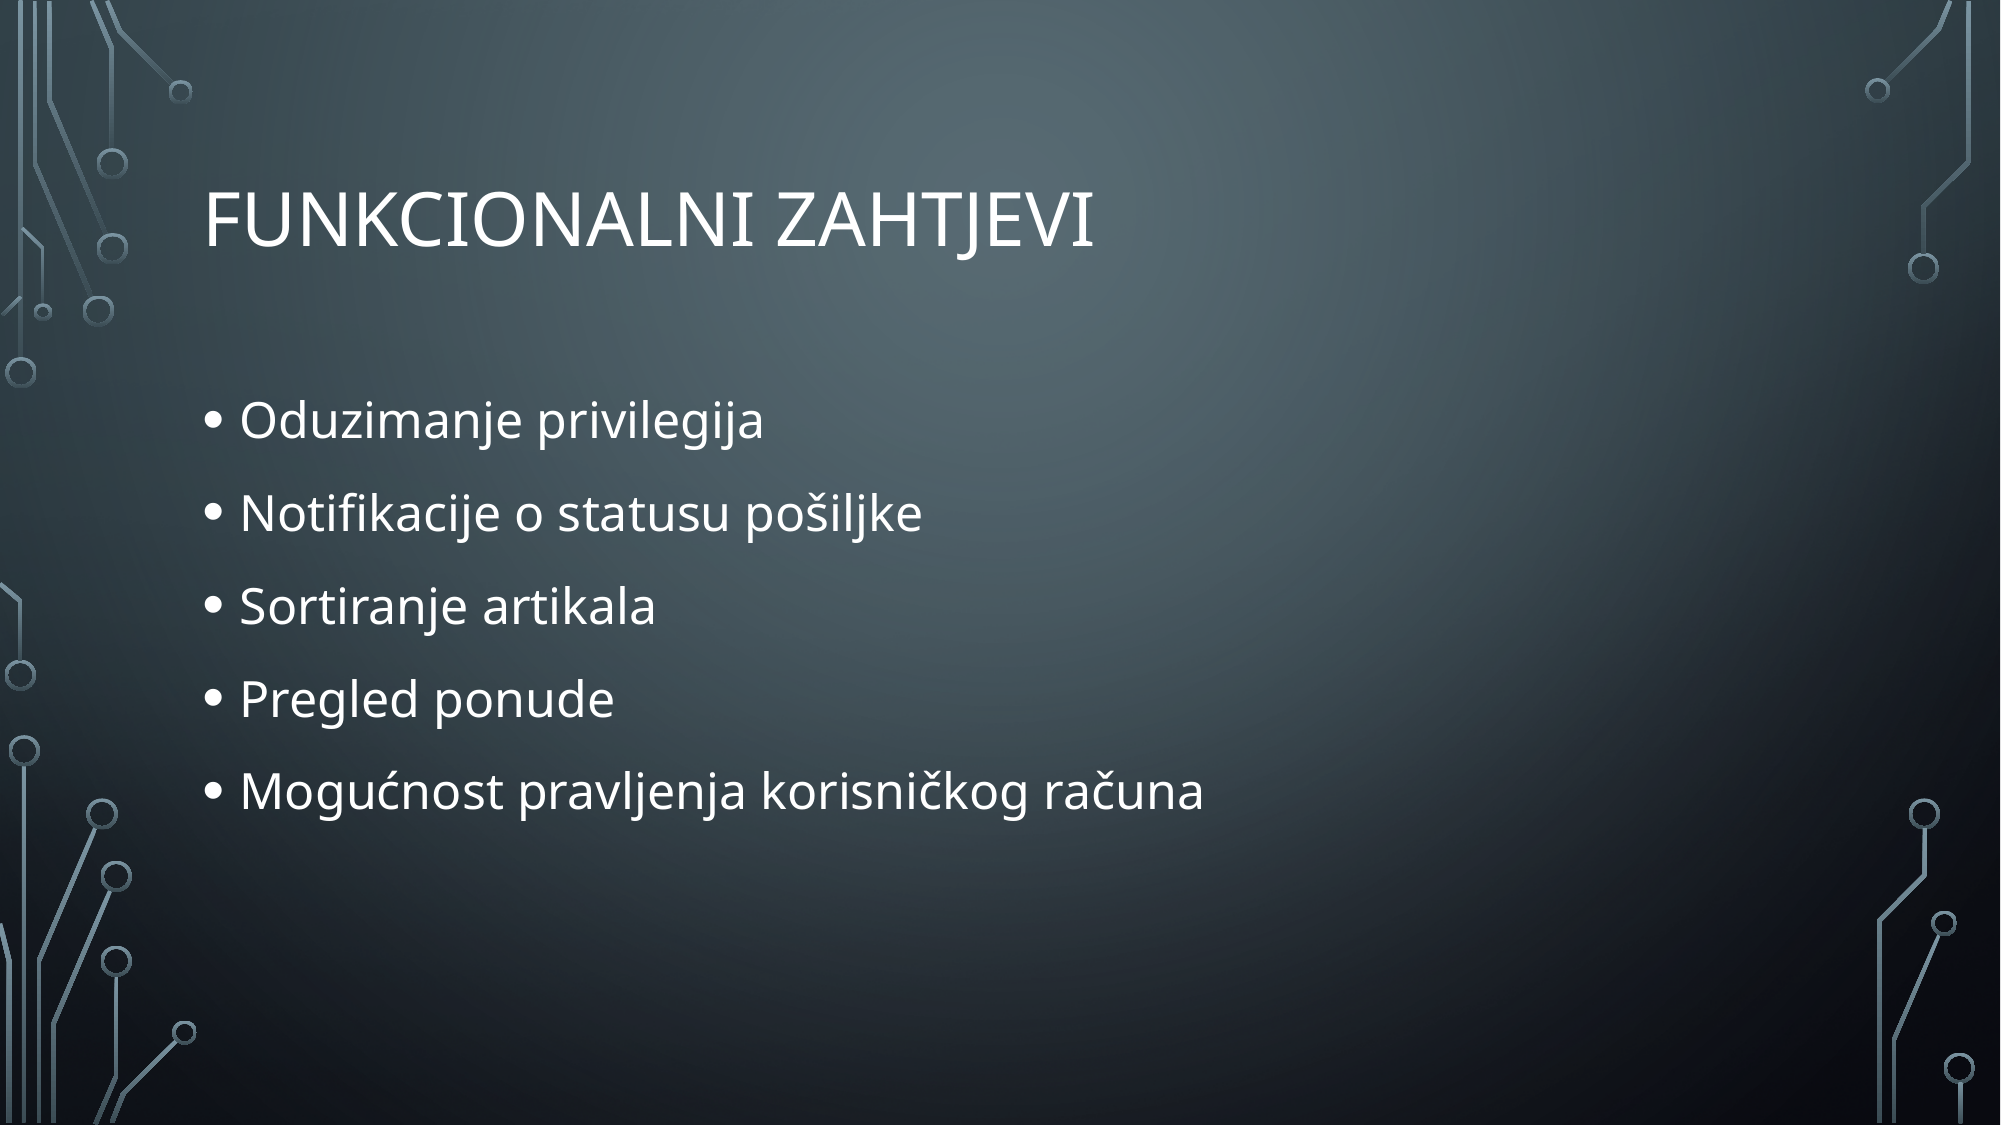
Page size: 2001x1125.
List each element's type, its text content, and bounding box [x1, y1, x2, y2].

title Funkcionalni zahtjevi [187, 101, 1813, 344]
list Oduzimanje privilegija Notifikacije o statusu pošiljke Sortiranje artikala Pregled ponude Mogućnost pravljenja korisničkog računa [187, 369, 1813, 950]
